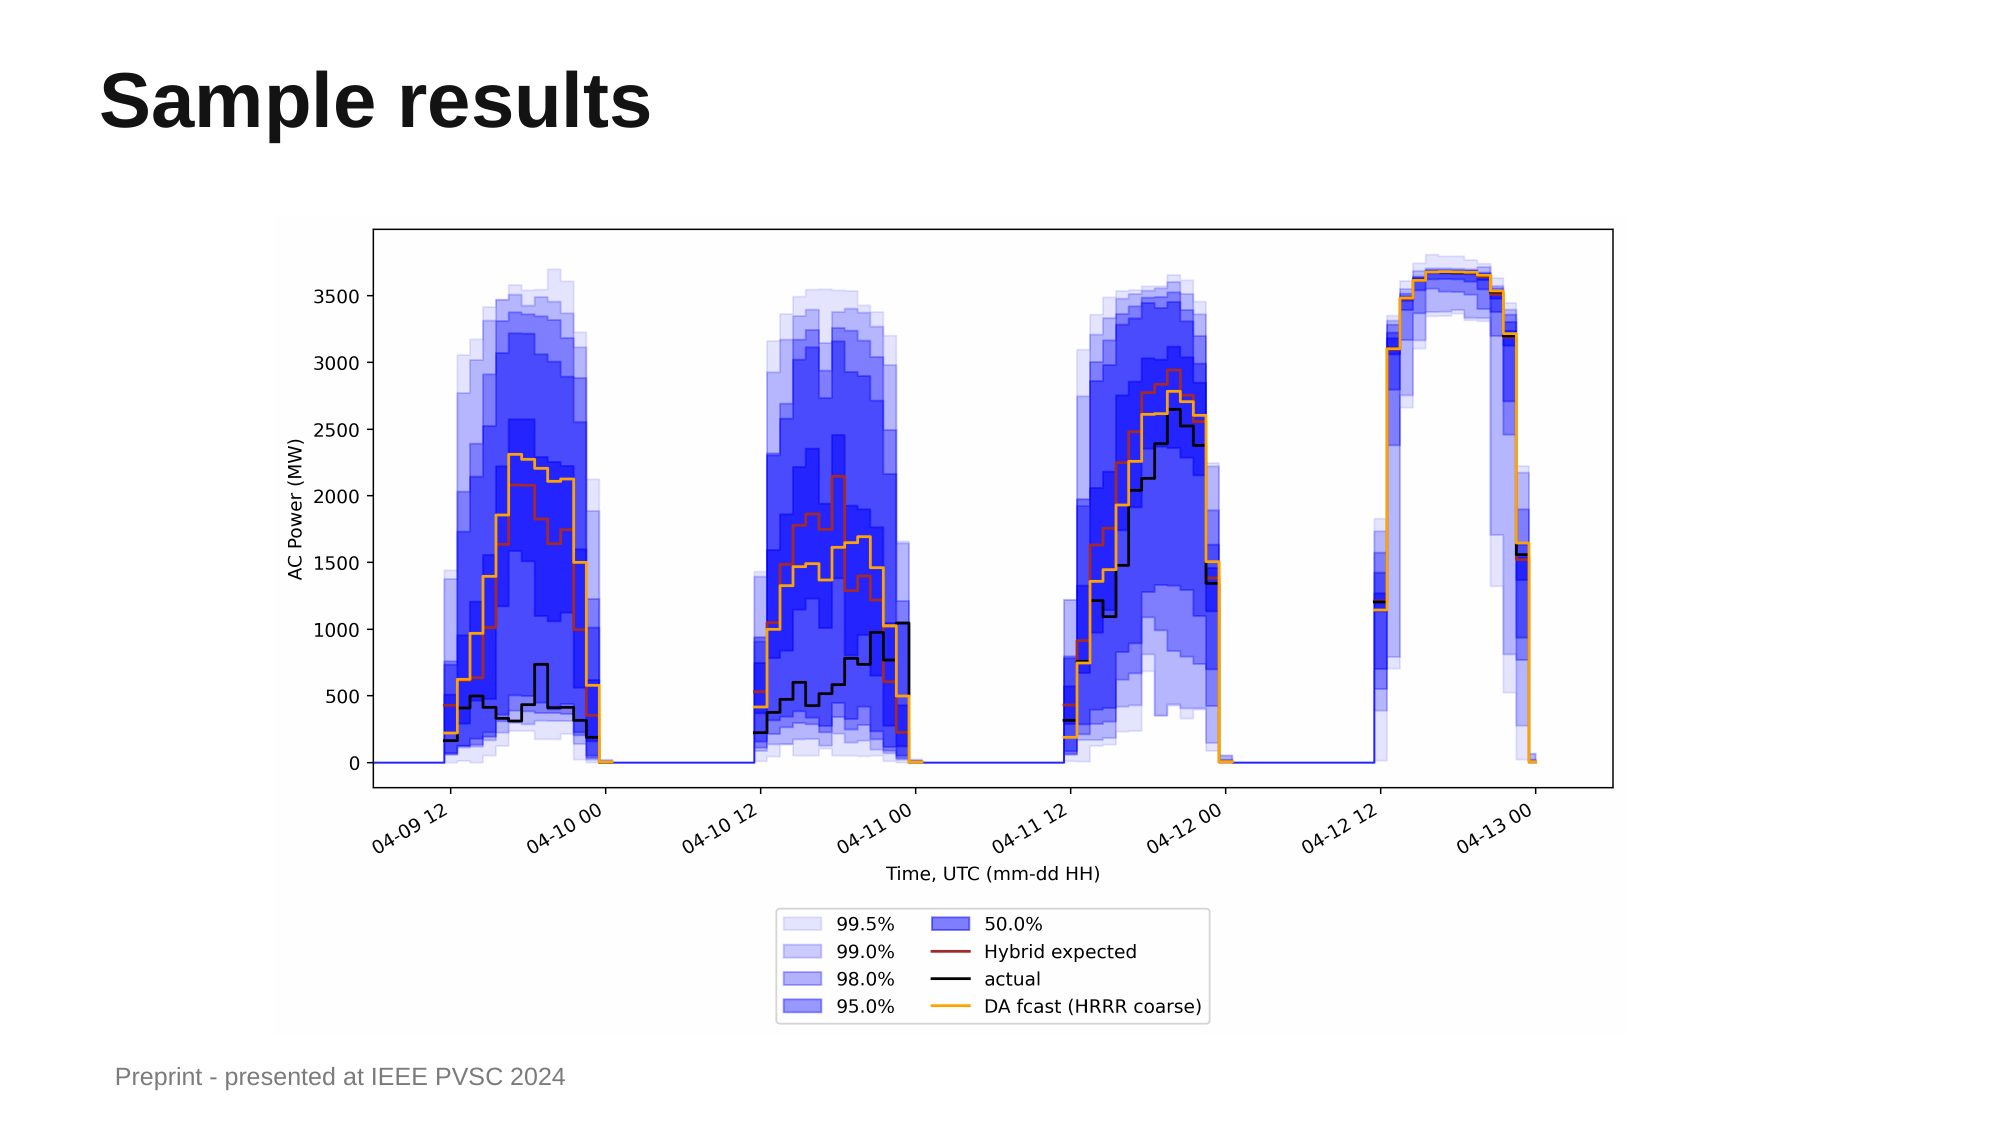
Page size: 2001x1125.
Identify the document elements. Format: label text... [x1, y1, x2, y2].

footer Preprint - presented at IEEE PVSC 2024 [99, 1045, 775, 1106]
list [274, 216, 1626, 1037]
title Sample results [99, 49, 1801, 149]
